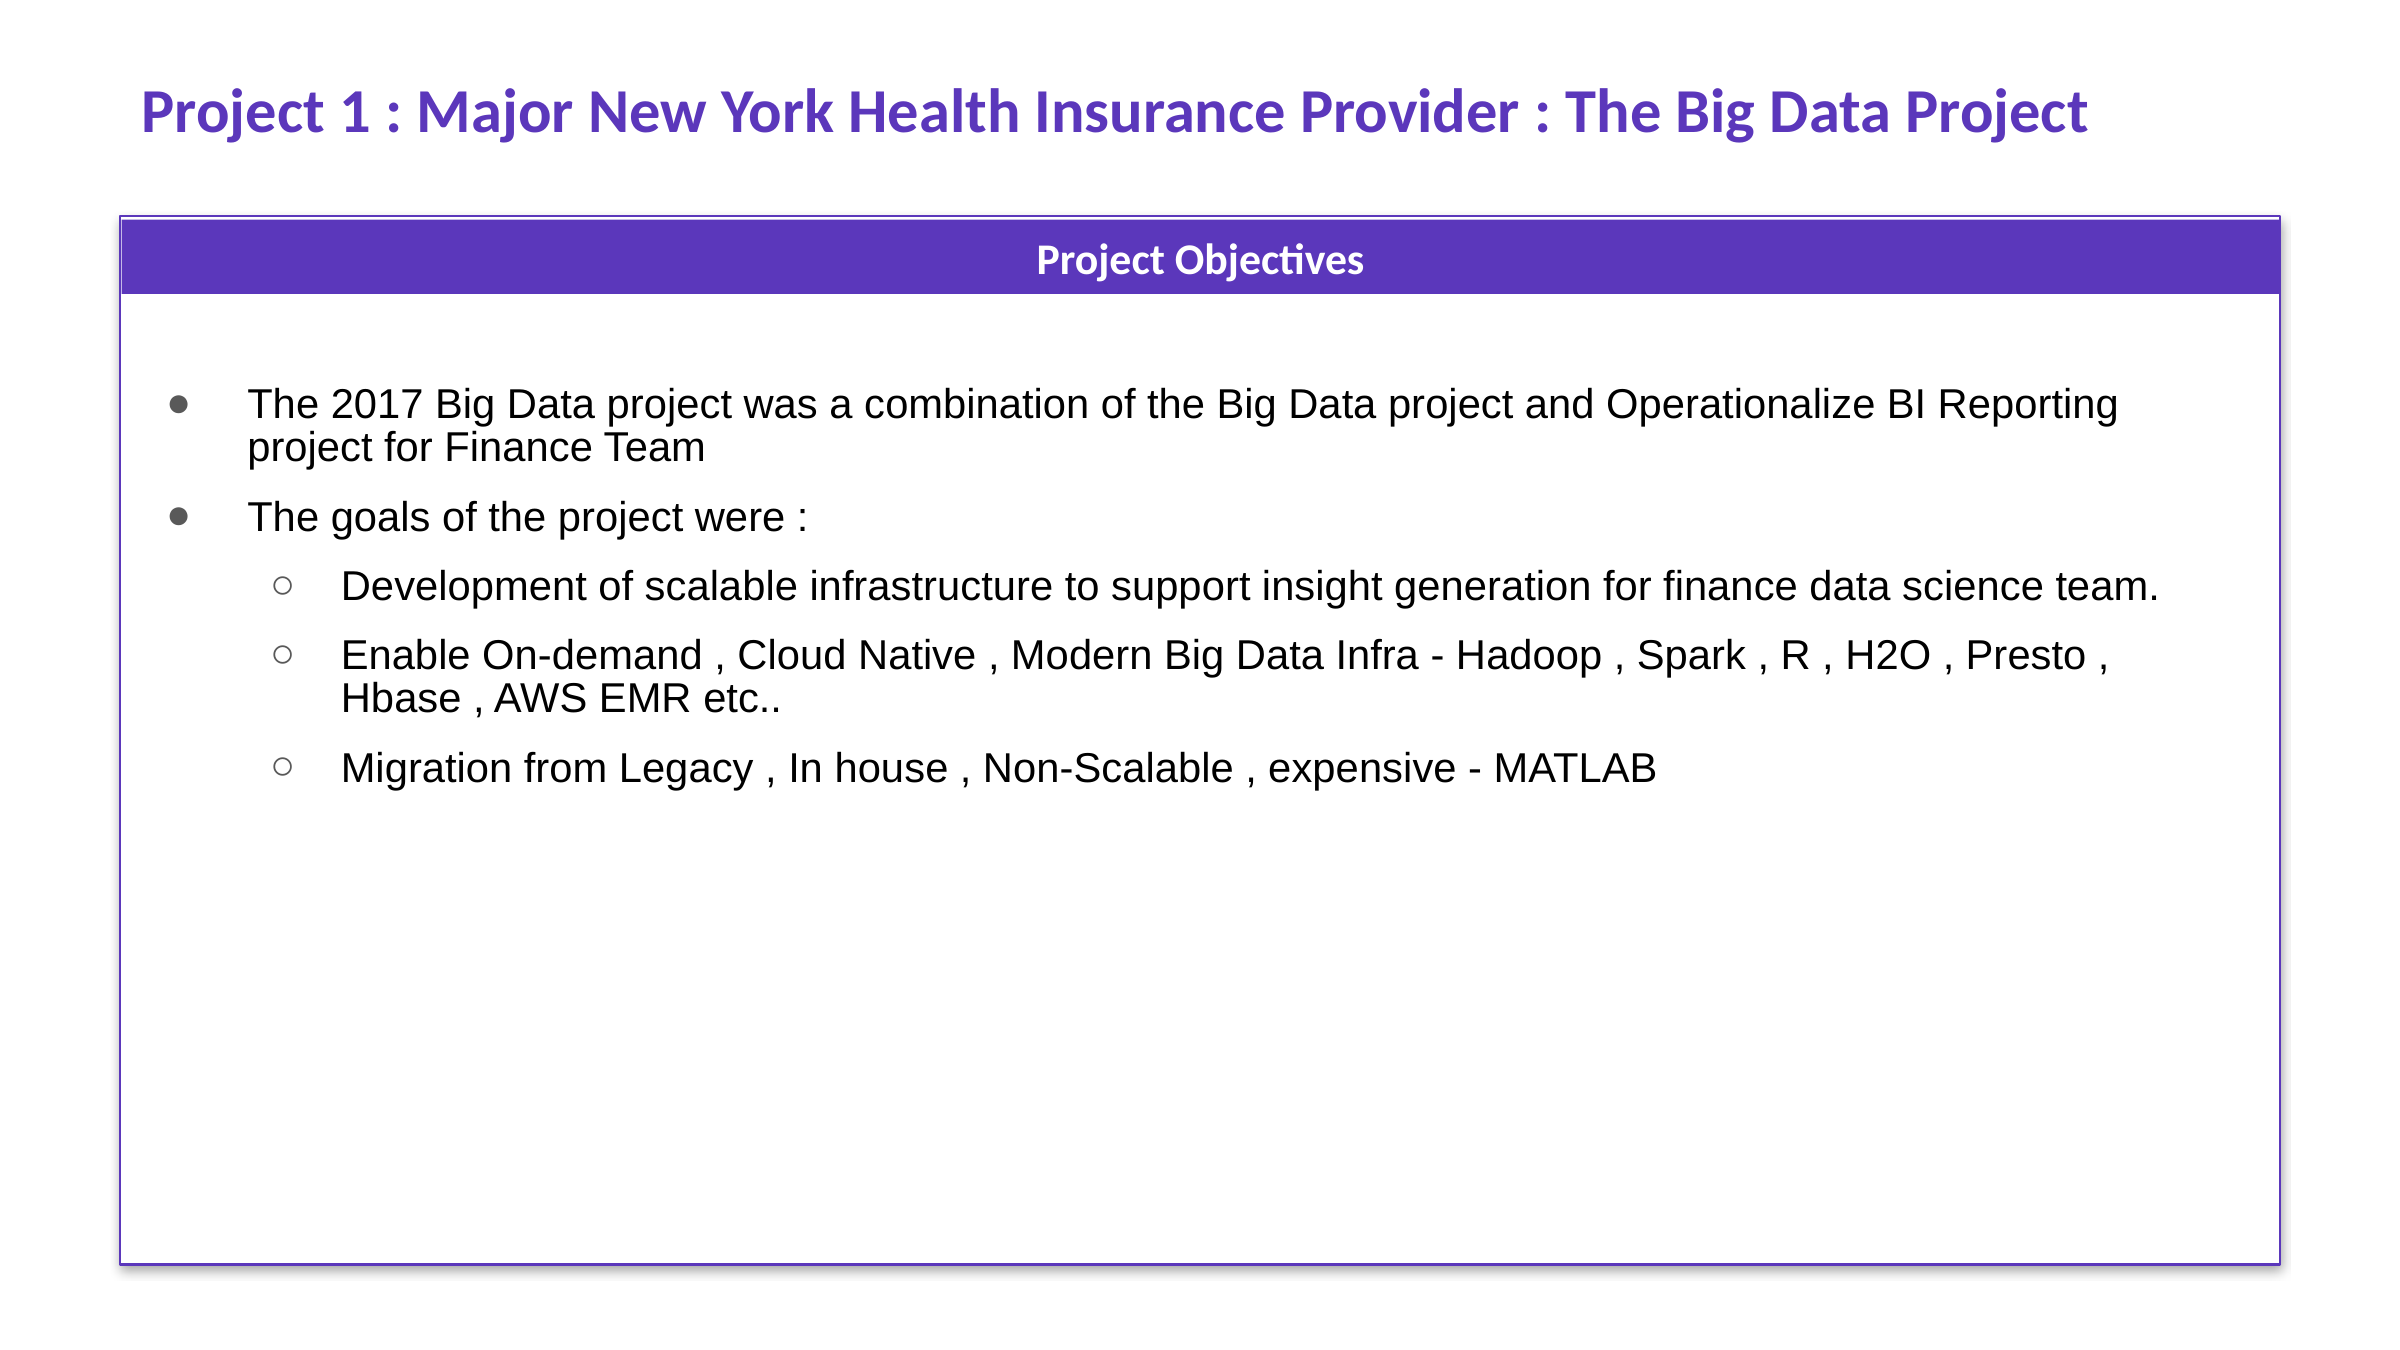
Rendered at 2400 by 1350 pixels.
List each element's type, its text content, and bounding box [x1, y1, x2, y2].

text_box Project 1 : Major New York Health Insurance Provider : The Big Data Project [119, 58, 2280, 156]
text_box The 2017 Big Data project was a combination of the Big Data project and Operationalize BI Reporting project for Finance Team The goals of the project were : Development of scalable infrastructure to support insight generation for finance data science team. Enable On-demand , Cloud Native , Modern Big Data Infra - Hadoop , Spark , R , H2O , Presto , Hbase , AWS EMR etc.. Migration from Legacy , In house , Non-Scalable , expensive - MATLAB [143, 323, 2249, 845]
text_box [119, 216, 2280, 1265]
text_box Project Objectives [121, 219, 2280, 294]
